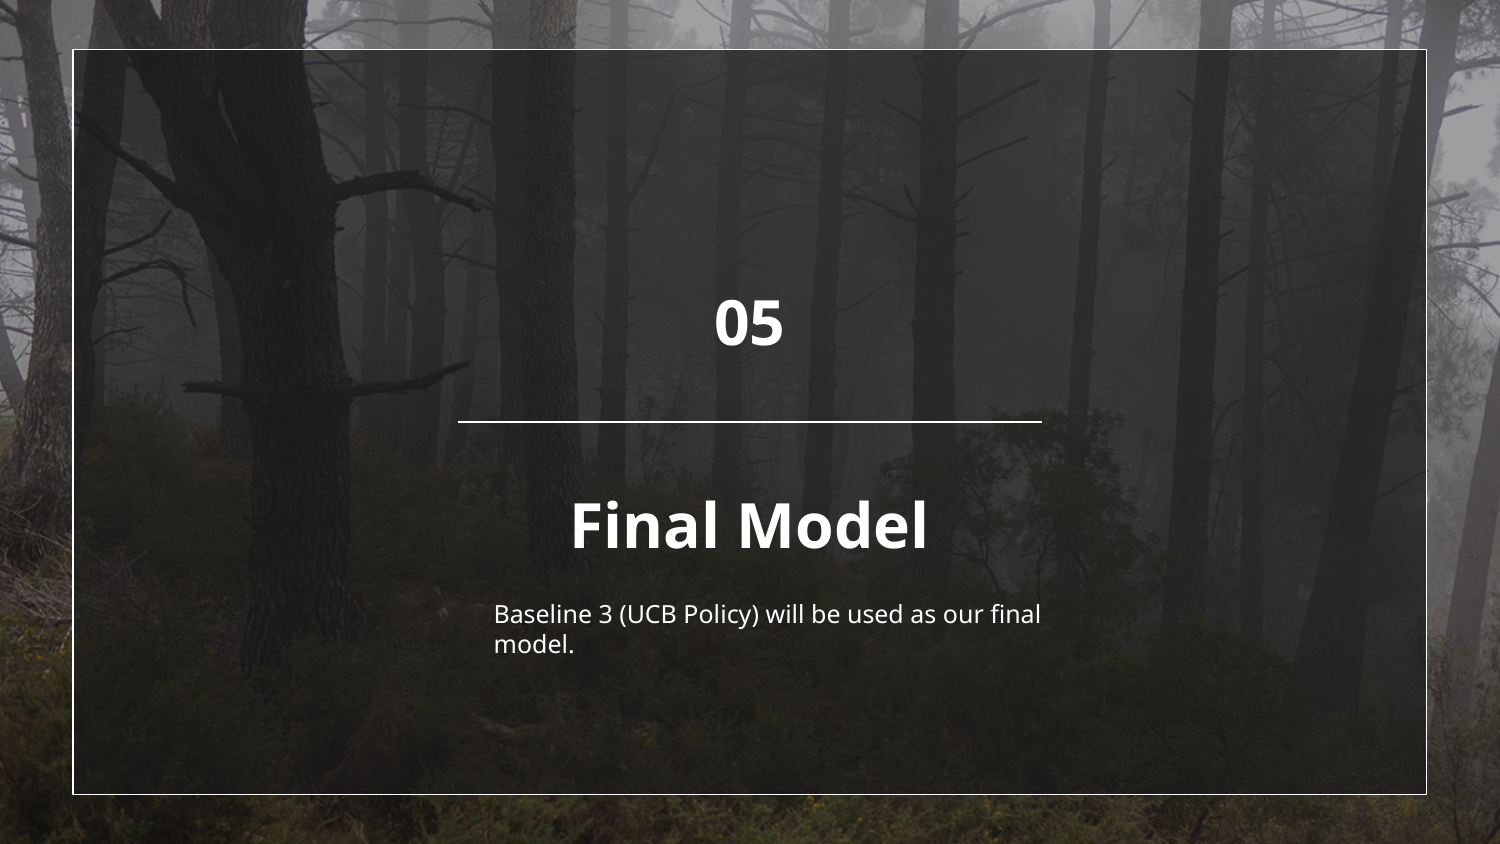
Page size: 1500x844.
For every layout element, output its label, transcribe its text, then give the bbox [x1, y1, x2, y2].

title 05 [658, 278, 842, 373]
title Final Model [304, 470, 1196, 566]
picture [0, 0, 1500, 844]
text_box Baseline 3 (UCB Policy) will be used as our final model. [478, 583, 1090, 757]
